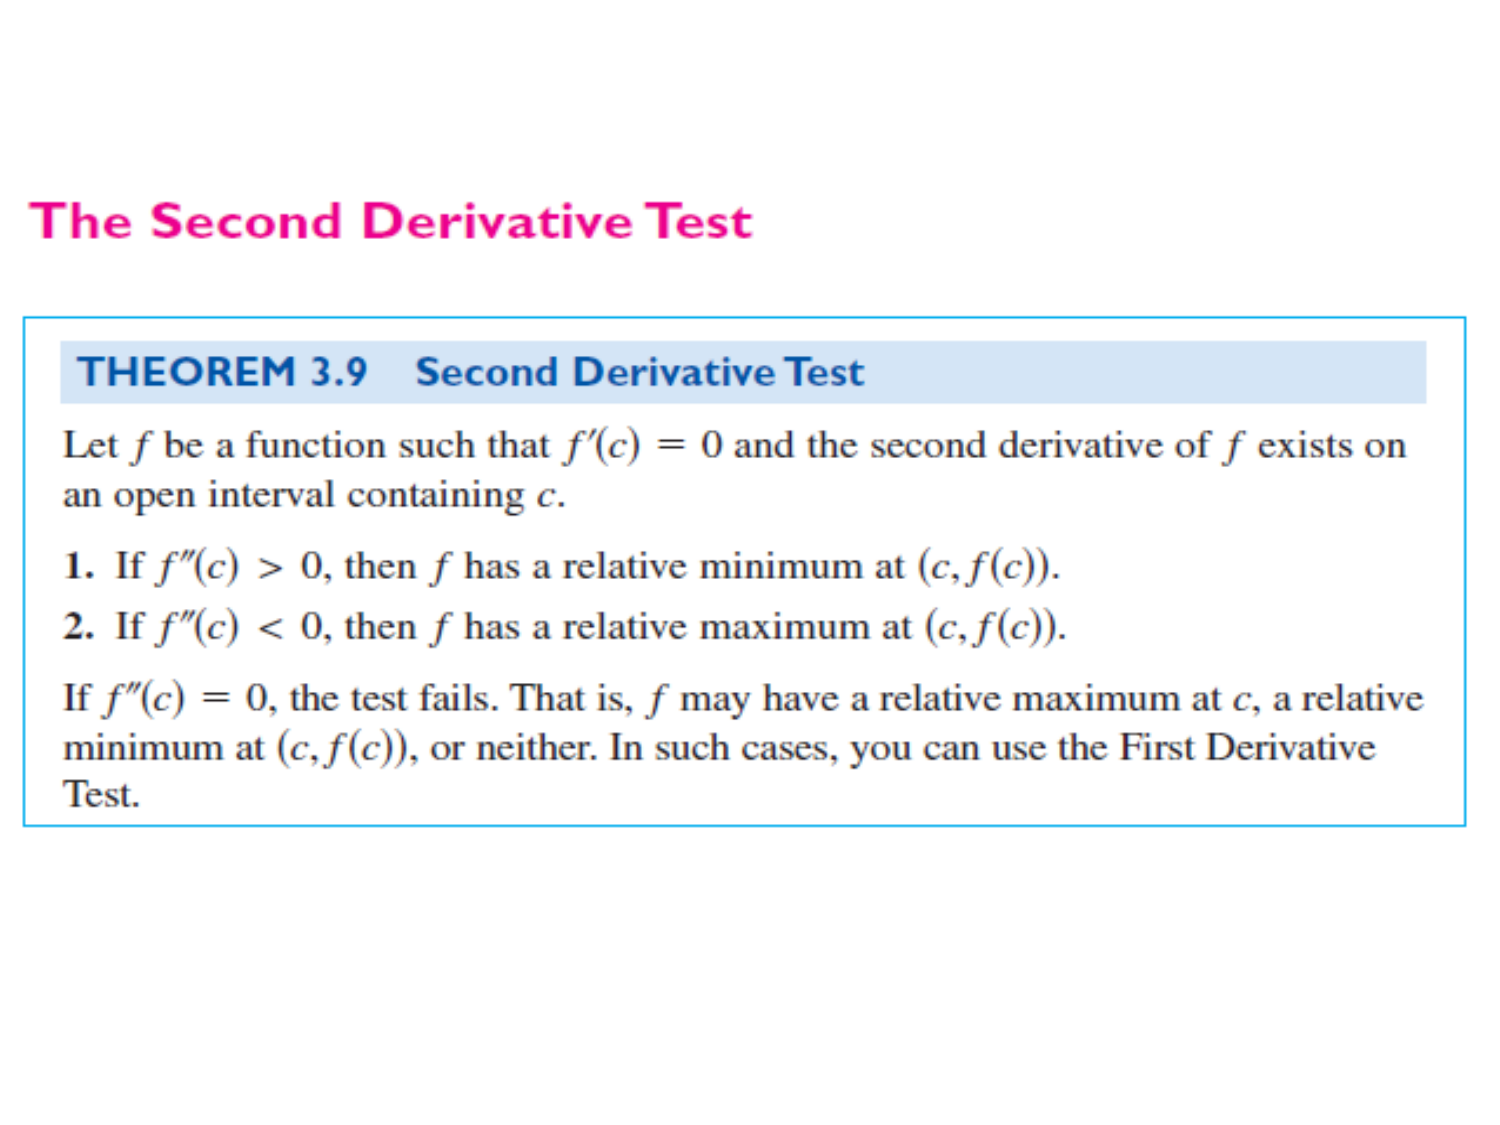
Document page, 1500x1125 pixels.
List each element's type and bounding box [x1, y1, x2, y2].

picture [0, 299, 1500, 850]
picture [0, 174, 825, 275]
